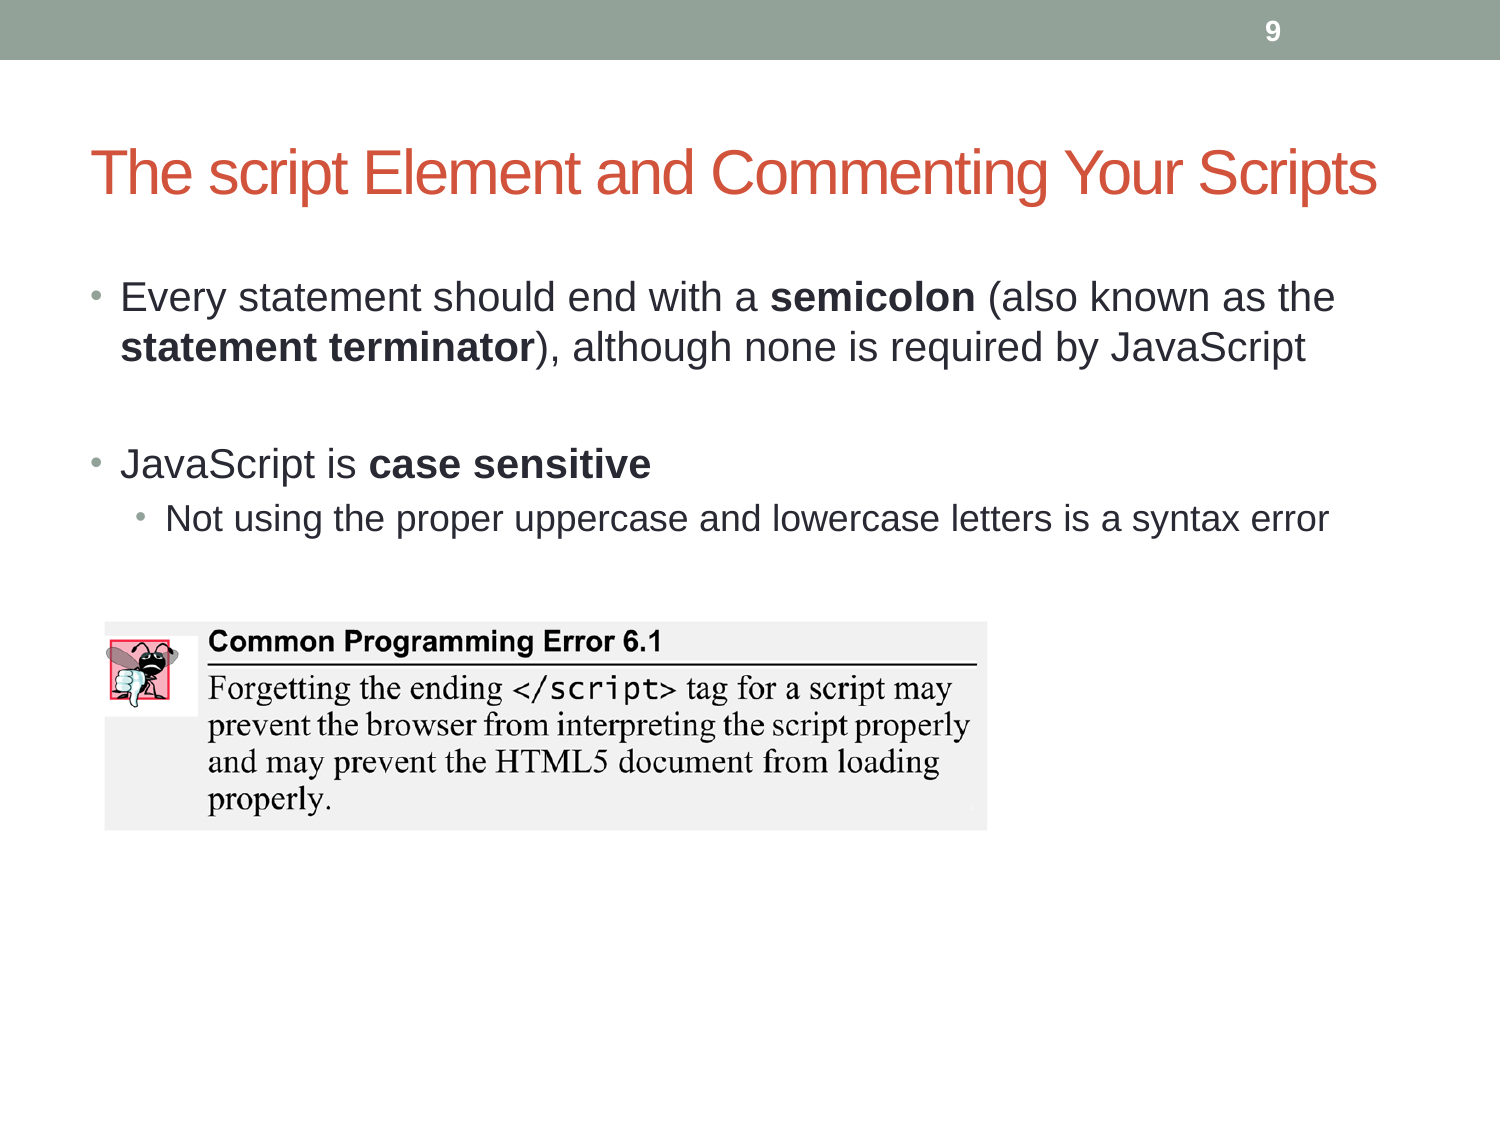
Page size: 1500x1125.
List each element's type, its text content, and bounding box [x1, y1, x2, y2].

slide_number 9 [1250, 3, 1425, 57]
title The script Element and Commenting Your Scripts [75, 87, 1425, 250]
list Every statement should end with a semicolon (also known as the statement terminator), although none is required by JavaScript JavaScript is case sensitive Not using the proper uppercase and lowercase letters is a syntax error [75, 262, 1425, 1063]
picture [99, 612, 988, 833]
